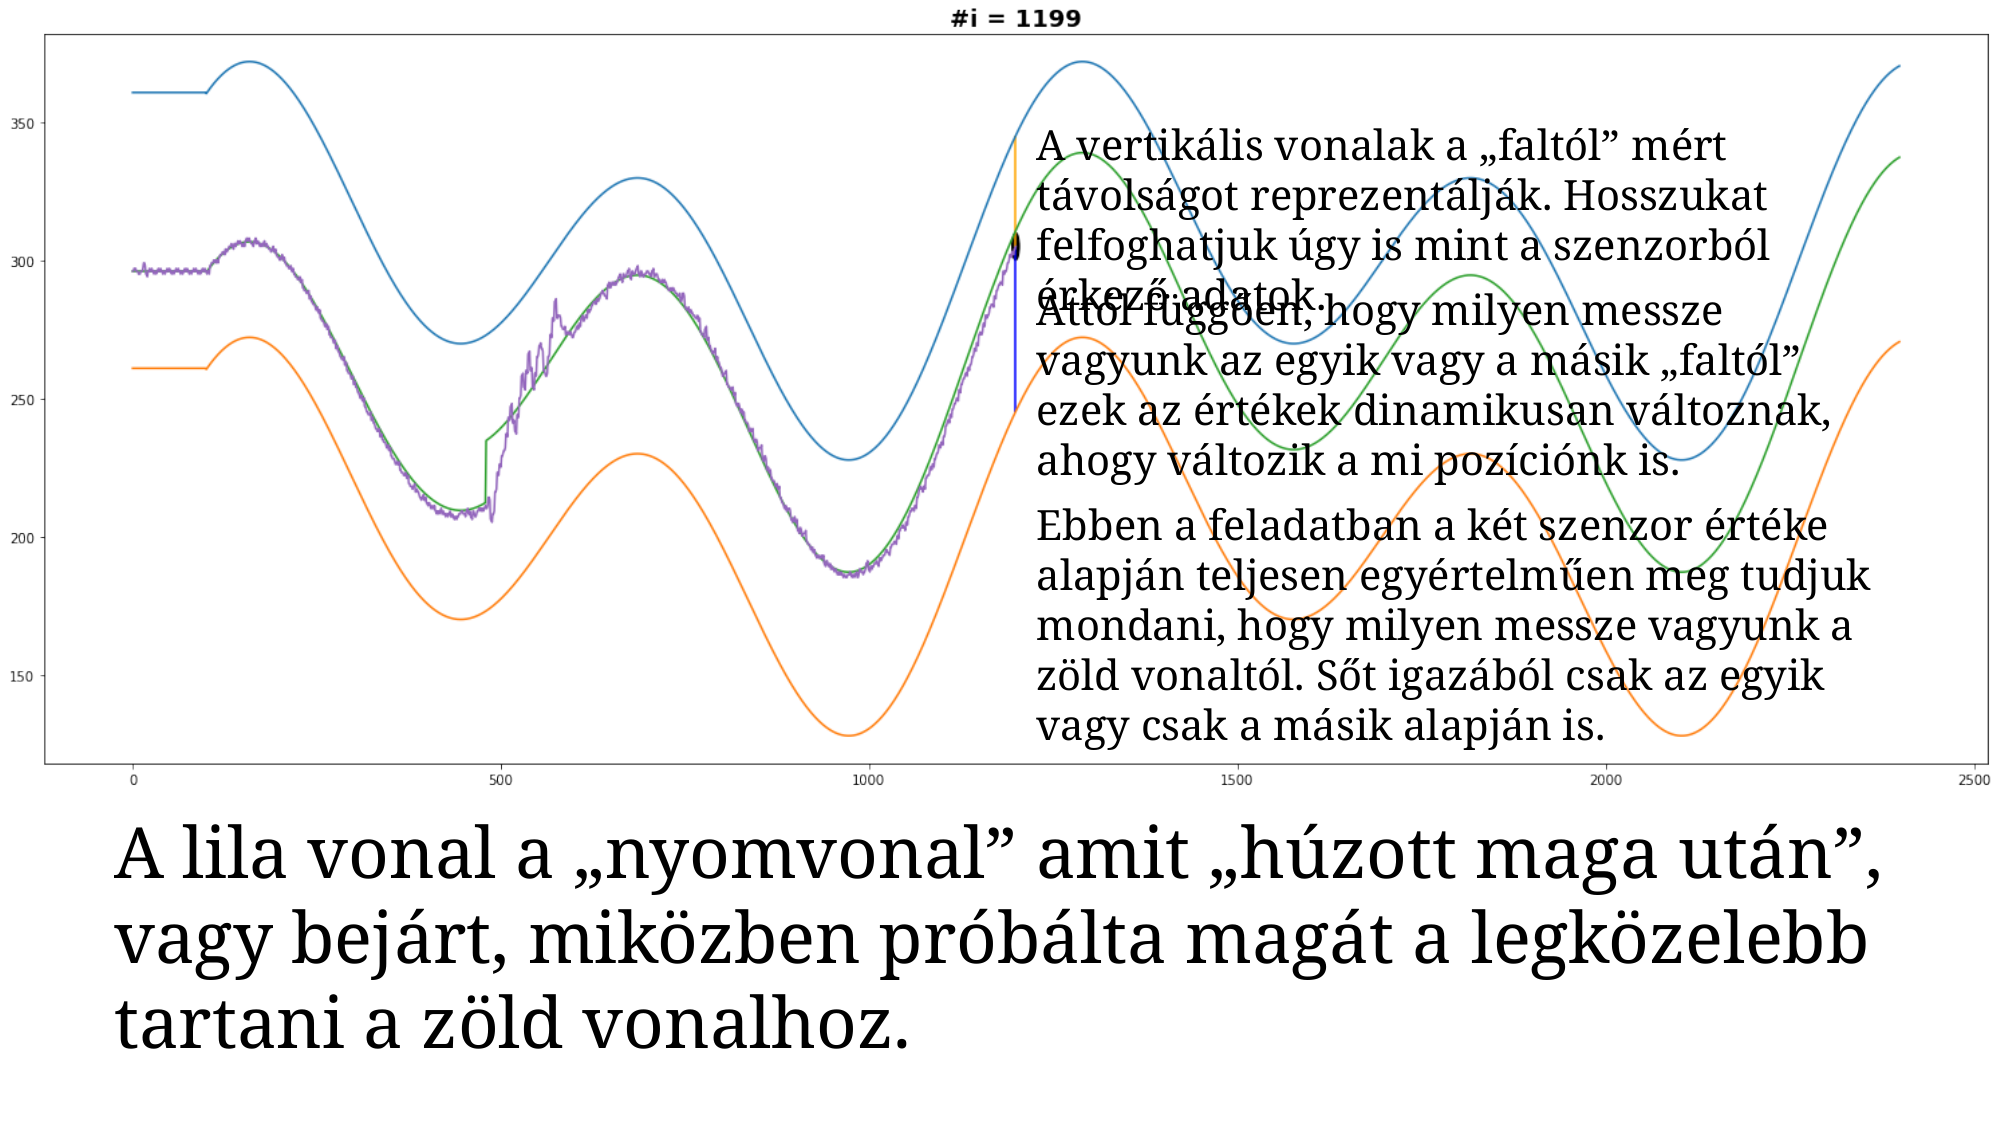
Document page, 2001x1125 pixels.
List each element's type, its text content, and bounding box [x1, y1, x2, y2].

text_box A lila vonal a „nyomvonal” amit „húzott maga után”, vagy bejárt, miközben próbálta magát a legközelebb tartani a zöld vonalhoz. [96, 796, 1942, 1125]
picture [0, 0, 2000, 796]
